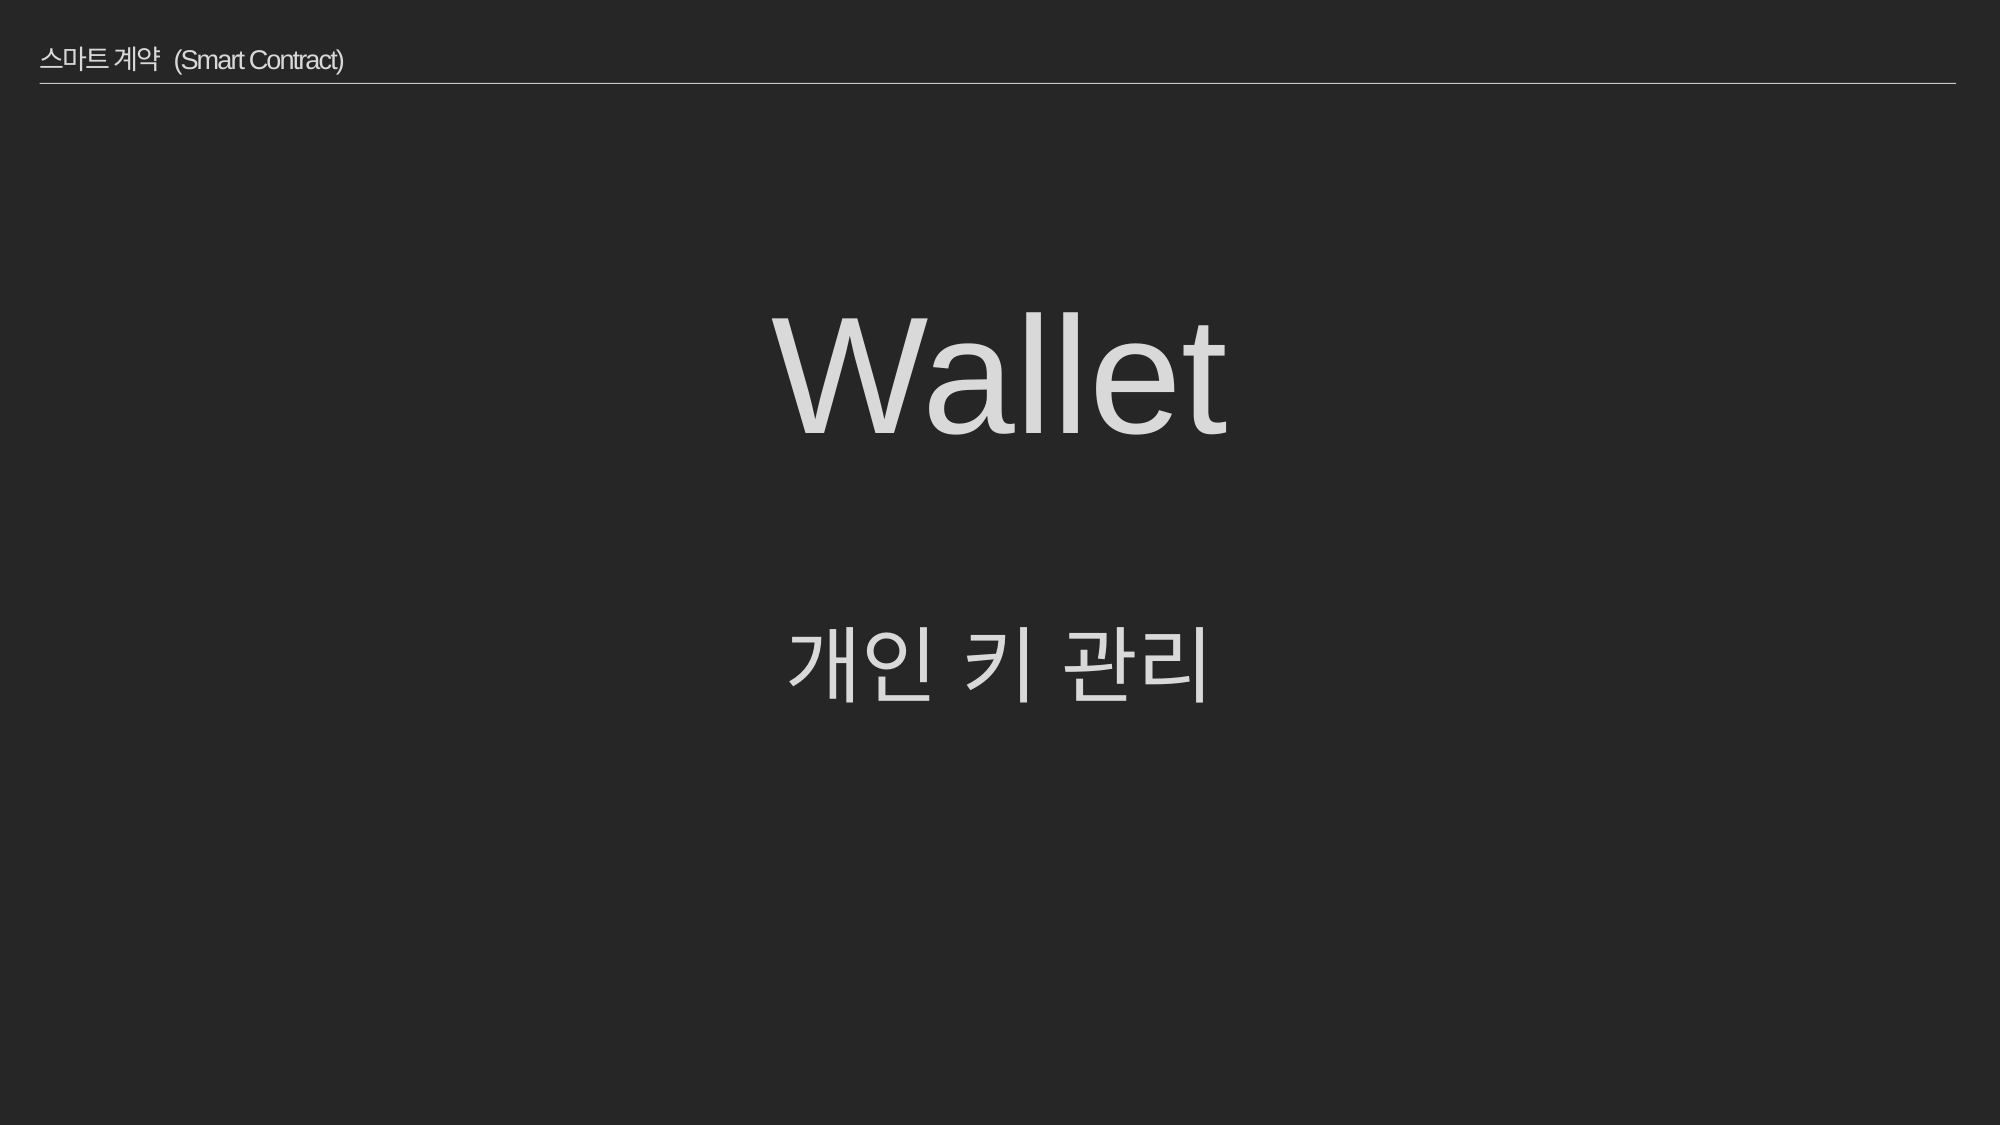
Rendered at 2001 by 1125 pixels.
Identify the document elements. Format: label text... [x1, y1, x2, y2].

title 스마트 계약 (Smart Contract) [39, 31, 1961, 84]
text_box 개인 키 관리 [770, 605, 1230, 721]
text_box Wallet [756, 259, 1244, 474]
